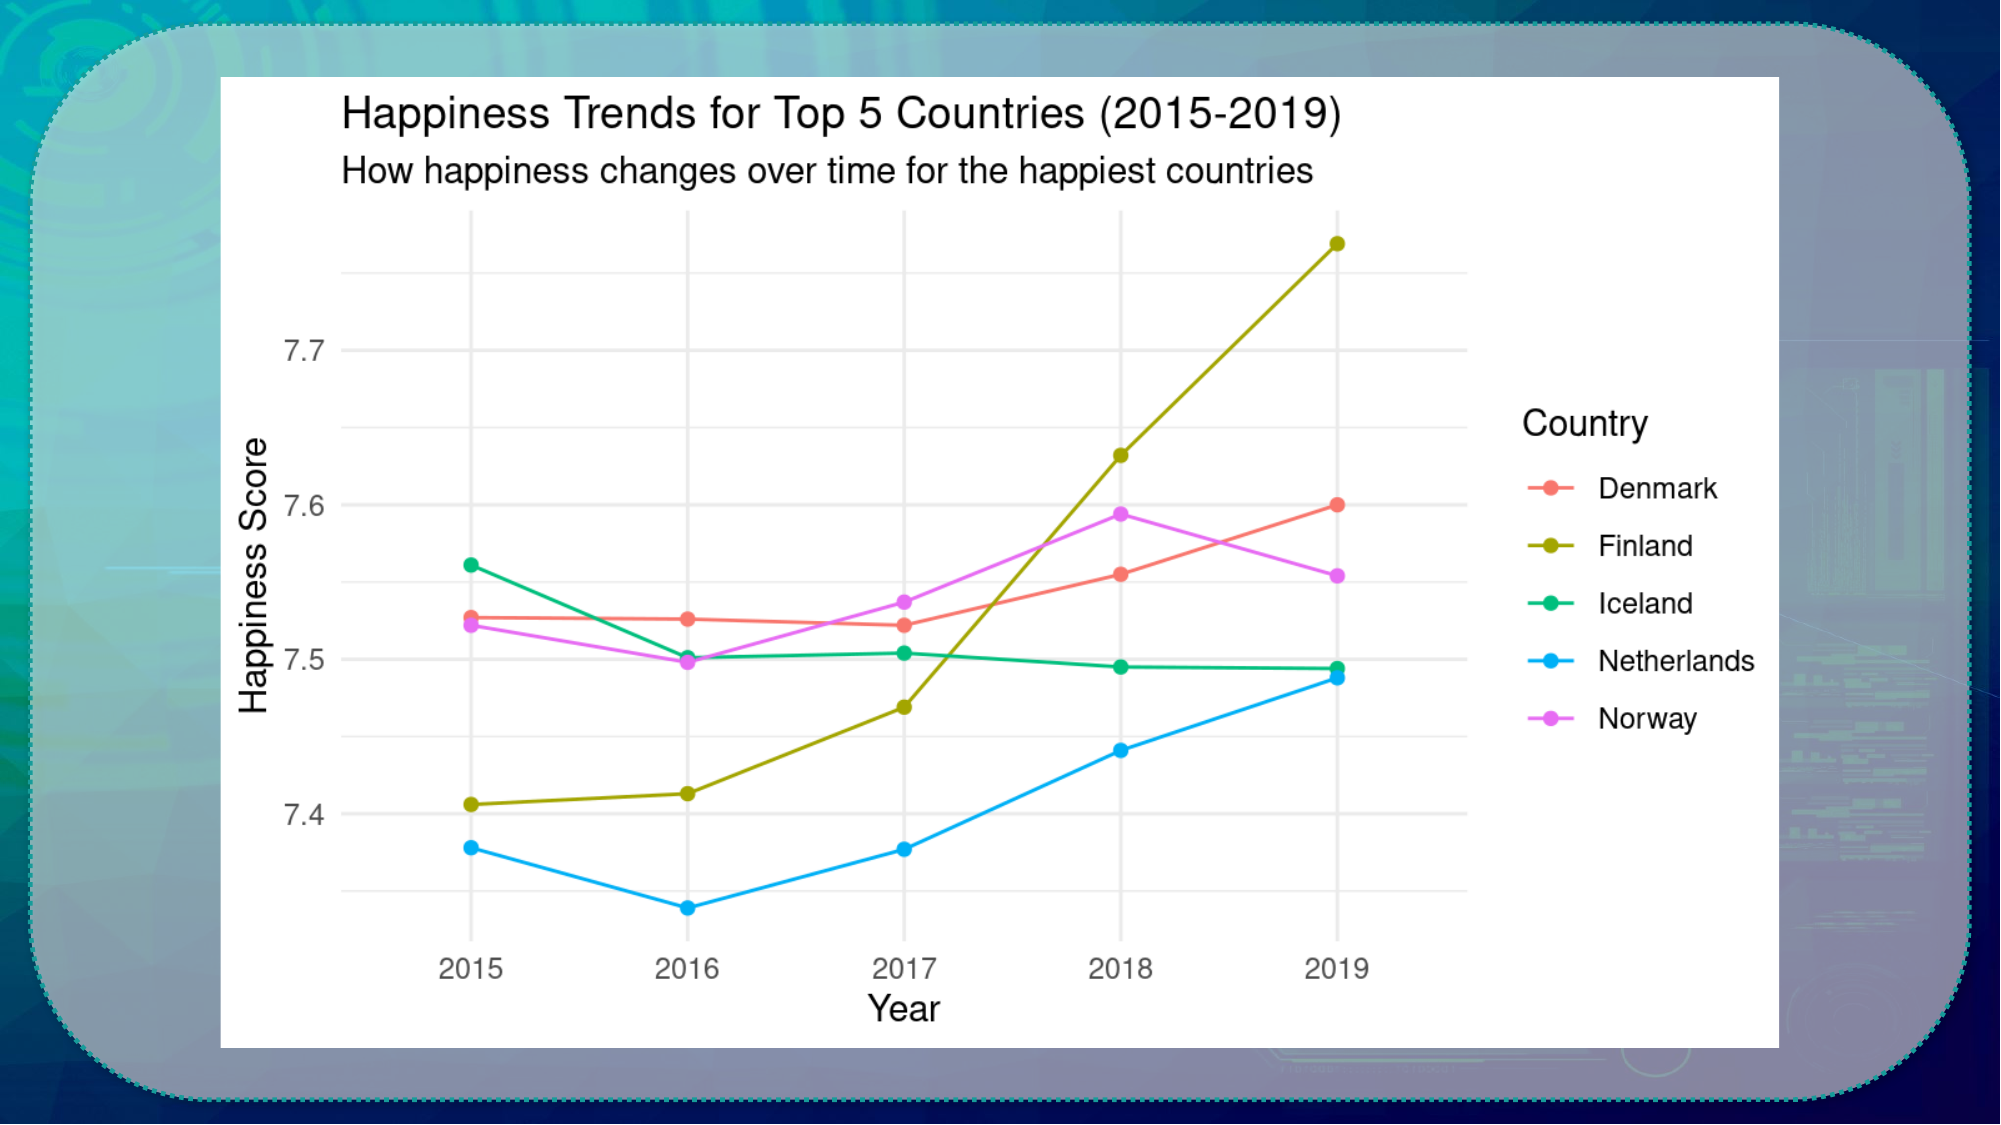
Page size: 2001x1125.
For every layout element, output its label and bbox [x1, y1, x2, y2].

picture [0, 0, 2000, 1124]
list [220, 77, 1780, 1048]
